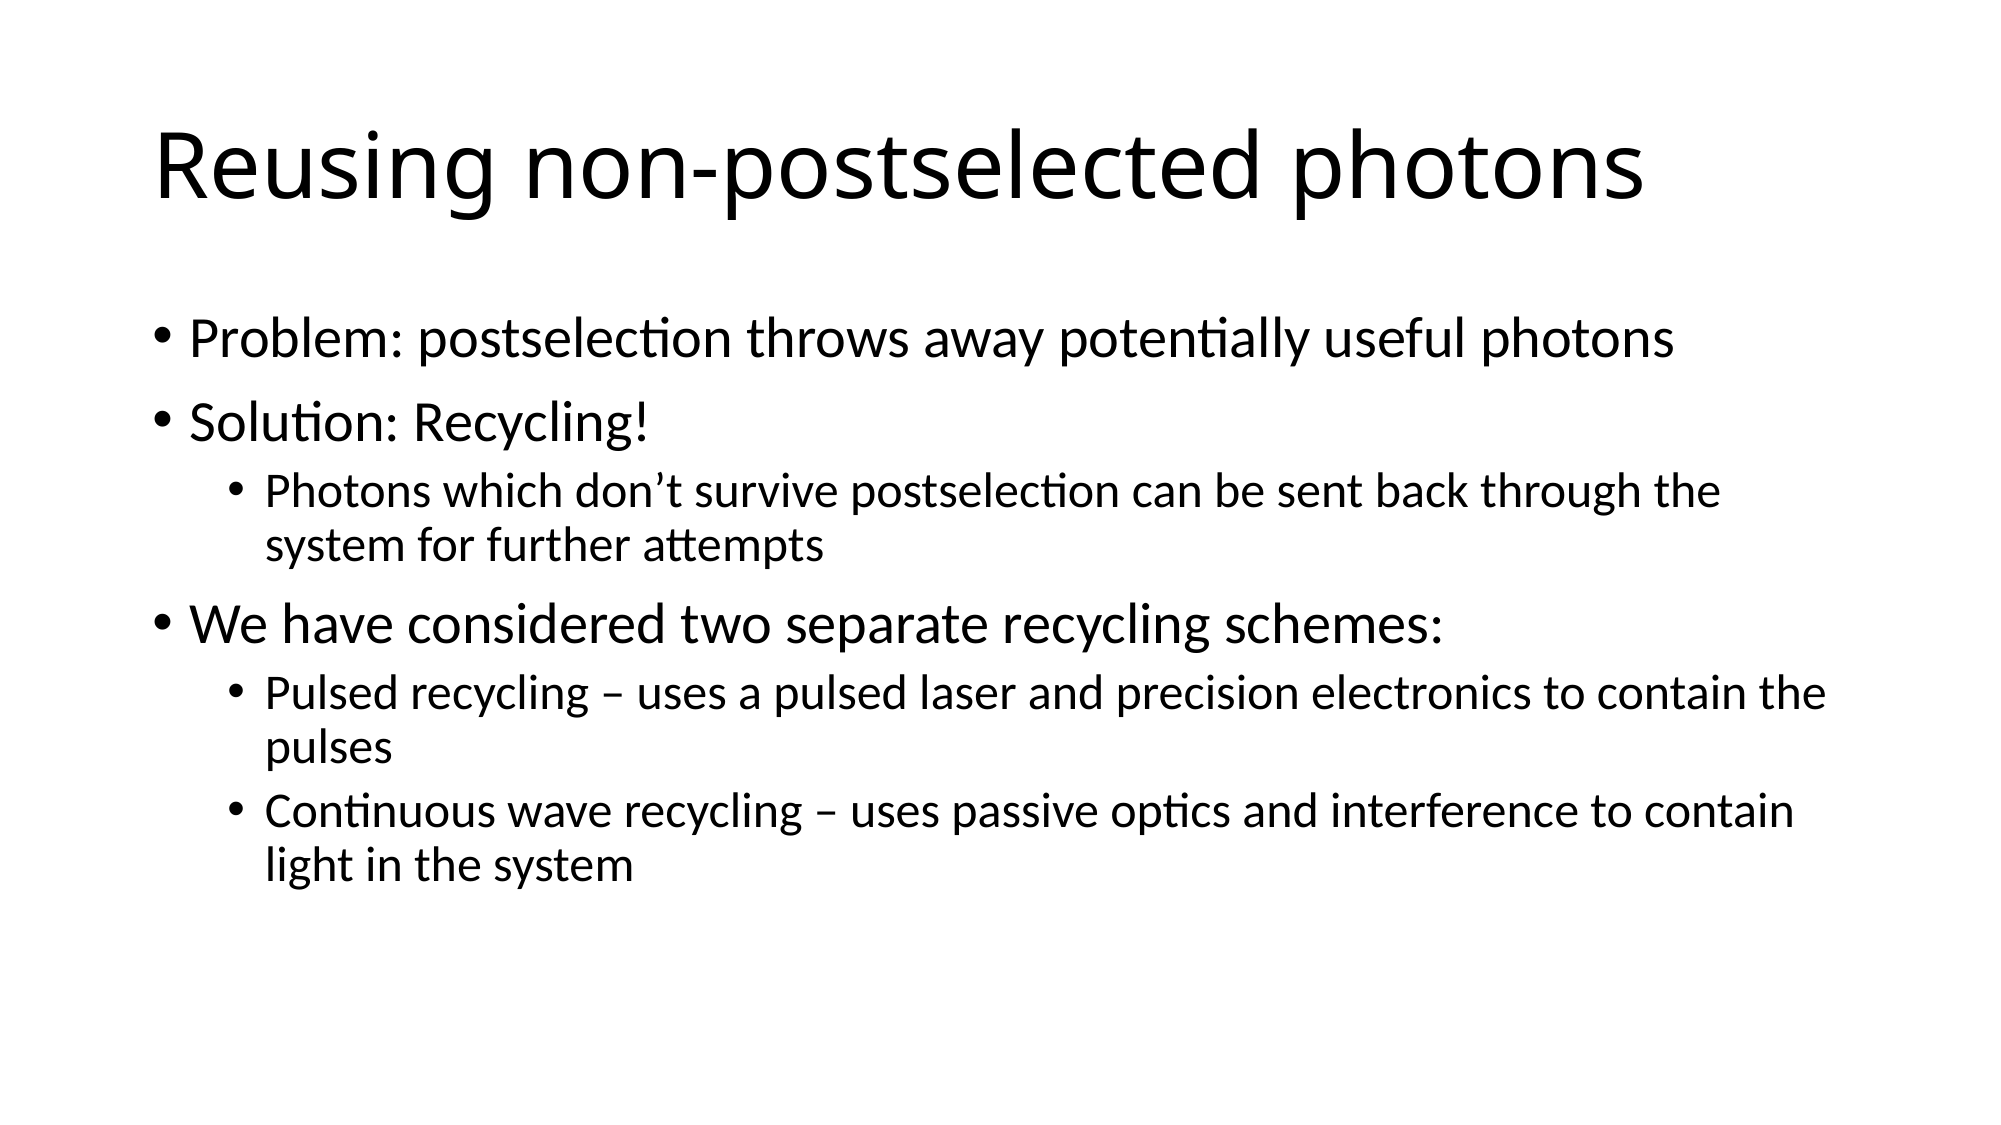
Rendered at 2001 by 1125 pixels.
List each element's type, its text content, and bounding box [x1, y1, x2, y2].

list Problem: postselection throws away potentially useful photons Solution: Recycling! Photons which don’t survive postselection can be sent back through the system for further attempts We have considered two separate recycling schemes: Pulsed recycling – uses a pulsed laser and precision electronics to contain the pulses Continuous wave recycling – uses passive optics and interference to contain light in the system [137, 299, 1863, 1014]
title Reusing non-postselected photons [137, 59, 1863, 278]
